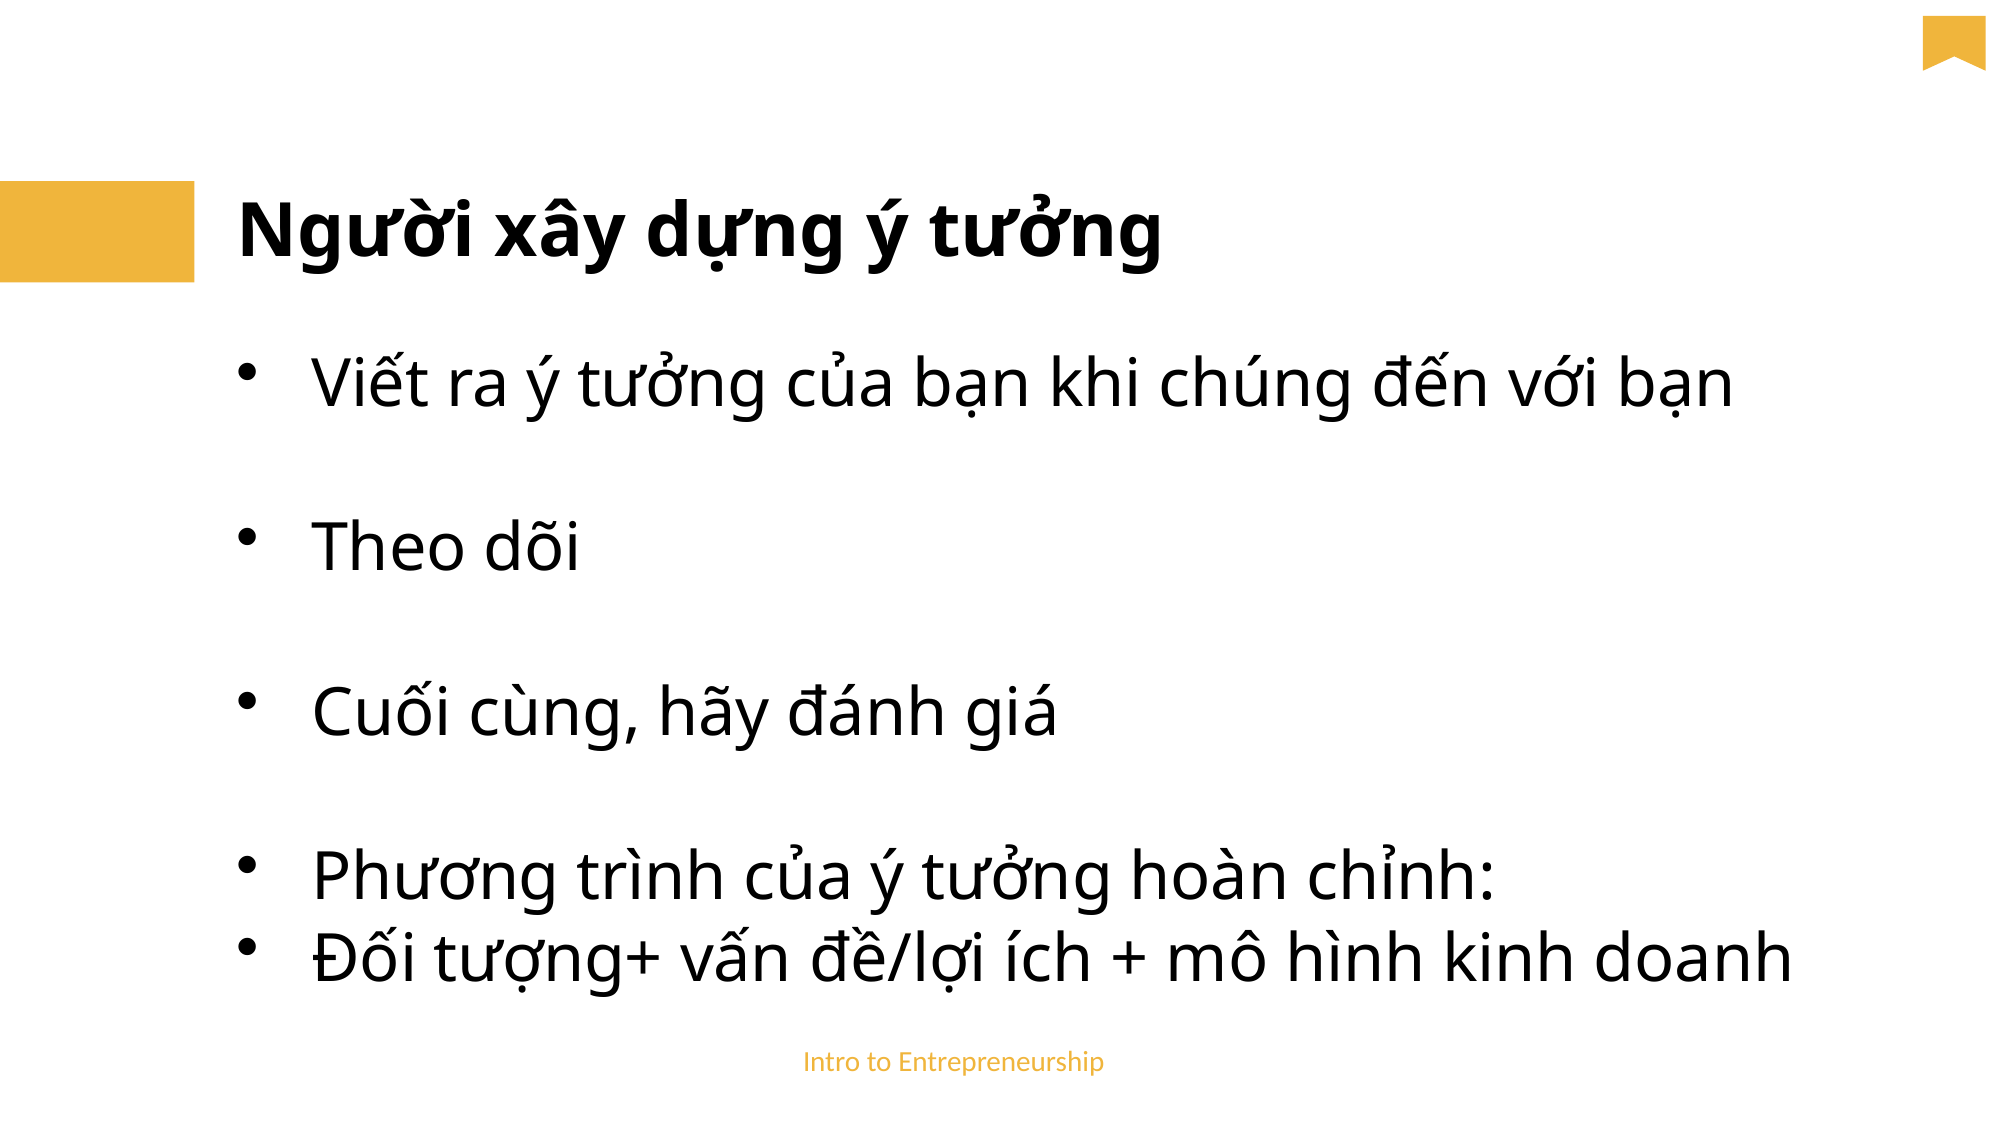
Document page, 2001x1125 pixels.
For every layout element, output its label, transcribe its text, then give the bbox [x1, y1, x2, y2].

text_box [0, 181, 195, 283]
text_box Viết ra ý tưởng của bạn khi chúng đến với bạn Theo dõi Cuối cùng, hãy đánh giá Phương trình của ý tưởng hoàn chỉnh: Đối tượng+ vấn đề/lợi ích + mô hình kinh doanh [234, 337, 1923, 995]
text_box Người xây dựng ý tưởng [234, 190, 1639, 273]
text_box [1922, 15, 1986, 71]
text_box Intro to Entrepreneurship [788, 1034, 1789, 1085]
